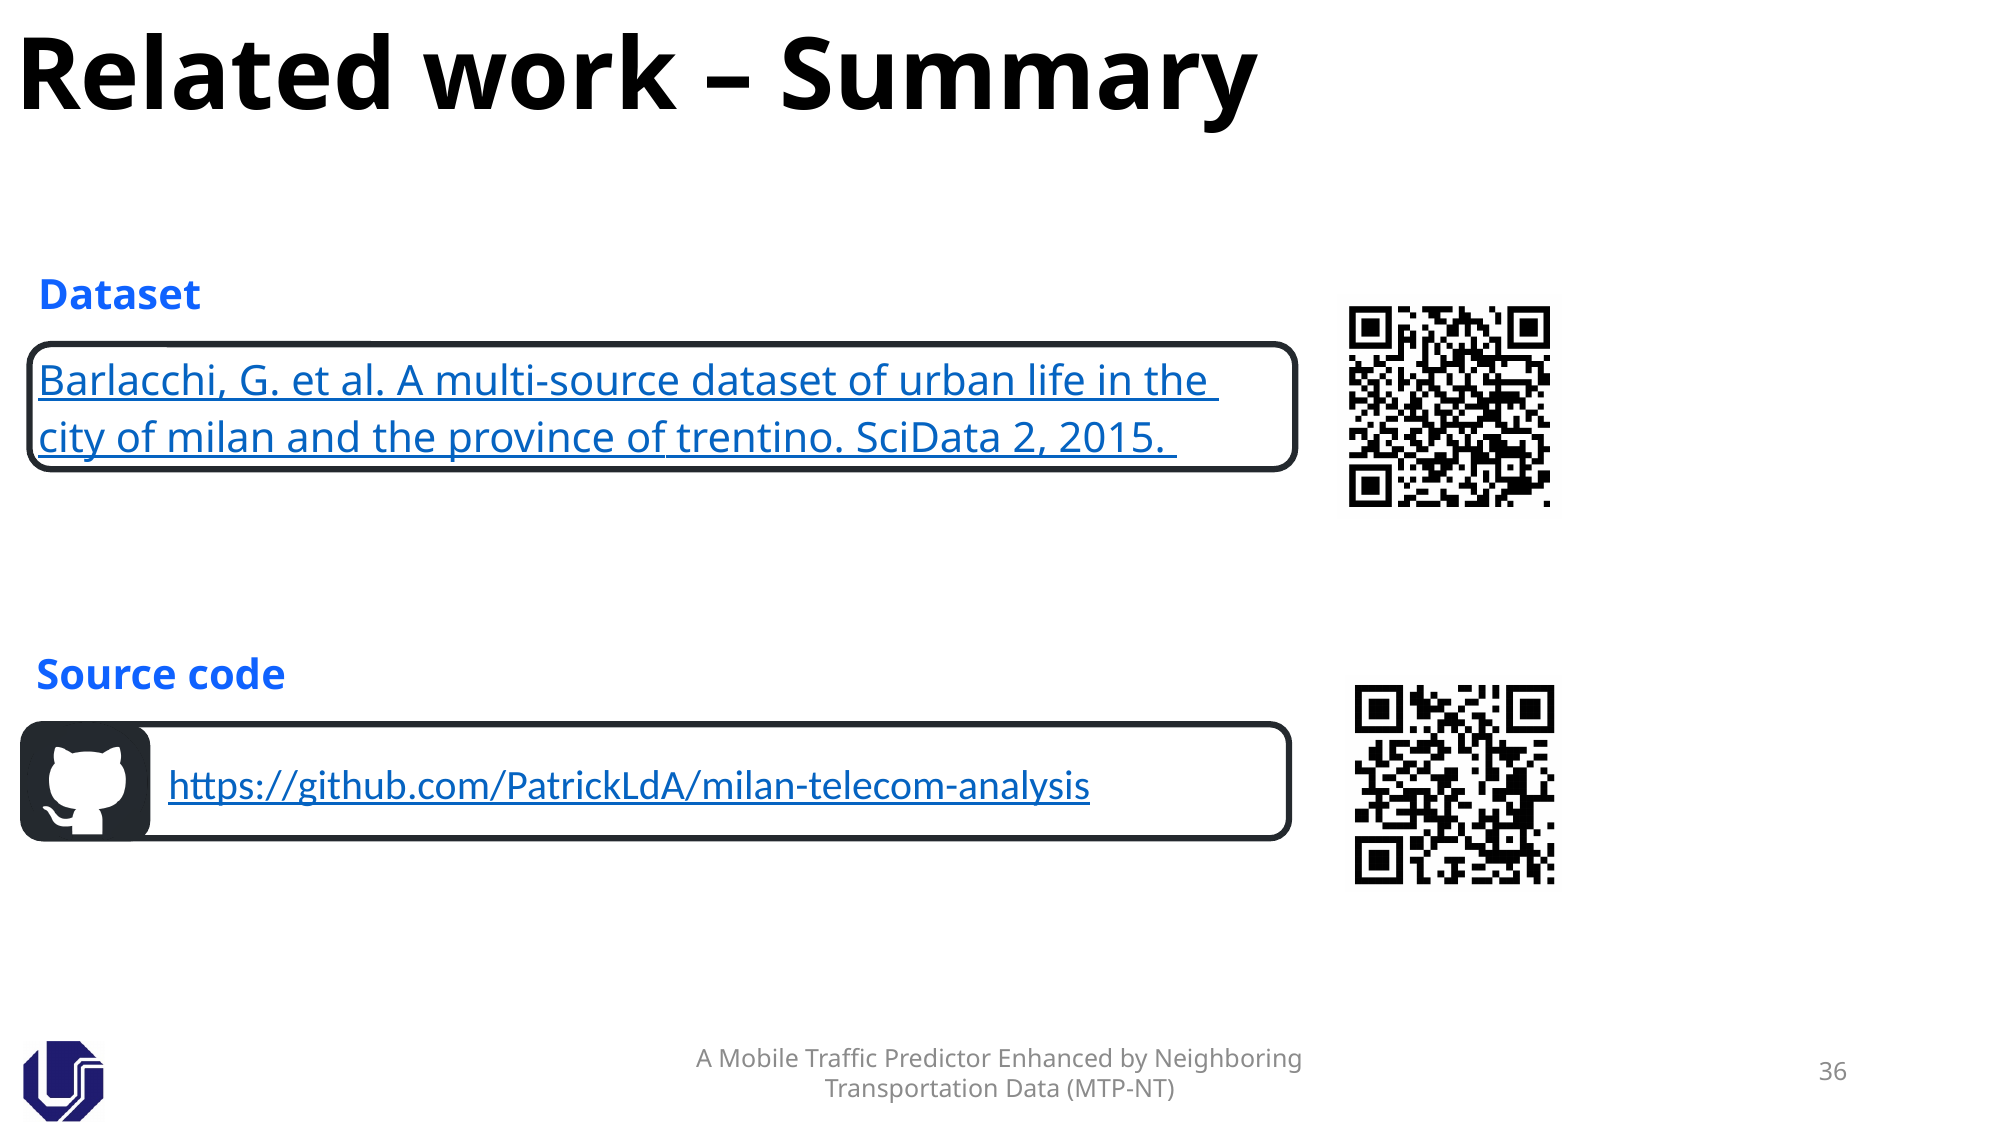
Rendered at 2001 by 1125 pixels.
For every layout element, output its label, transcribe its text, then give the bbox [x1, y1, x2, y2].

text_box [28, 343, 1297, 471]
picture [1337, 294, 1562, 519]
text_box Dataset [23, 260, 1289, 326]
picture [23, 1041, 105, 1123]
text_box Related work – Summary [0, 17, 1542, 122]
text_box Barlacchi, G. et al. A multi-source dataset of urban life in the city of milan and the province of trentino. SciData 2, 2015. [23, 346, 1289, 475]
text_box https://github.com/PatrickLdA/milan-telecom-analysis [153, 750, 1345, 816]
text_box [150, 723, 1291, 840]
picture [24, 718, 150, 844]
footer A Mobile Traffic Predictor Enhanced by Neighboring Transportation Data (MTP-NT) [662, 1042, 1338, 1103]
slide_number 36 [1412, 1042, 1863, 1103]
picture [1345, 675, 1562, 892]
text_box Source code [21, 640, 1288, 705]
